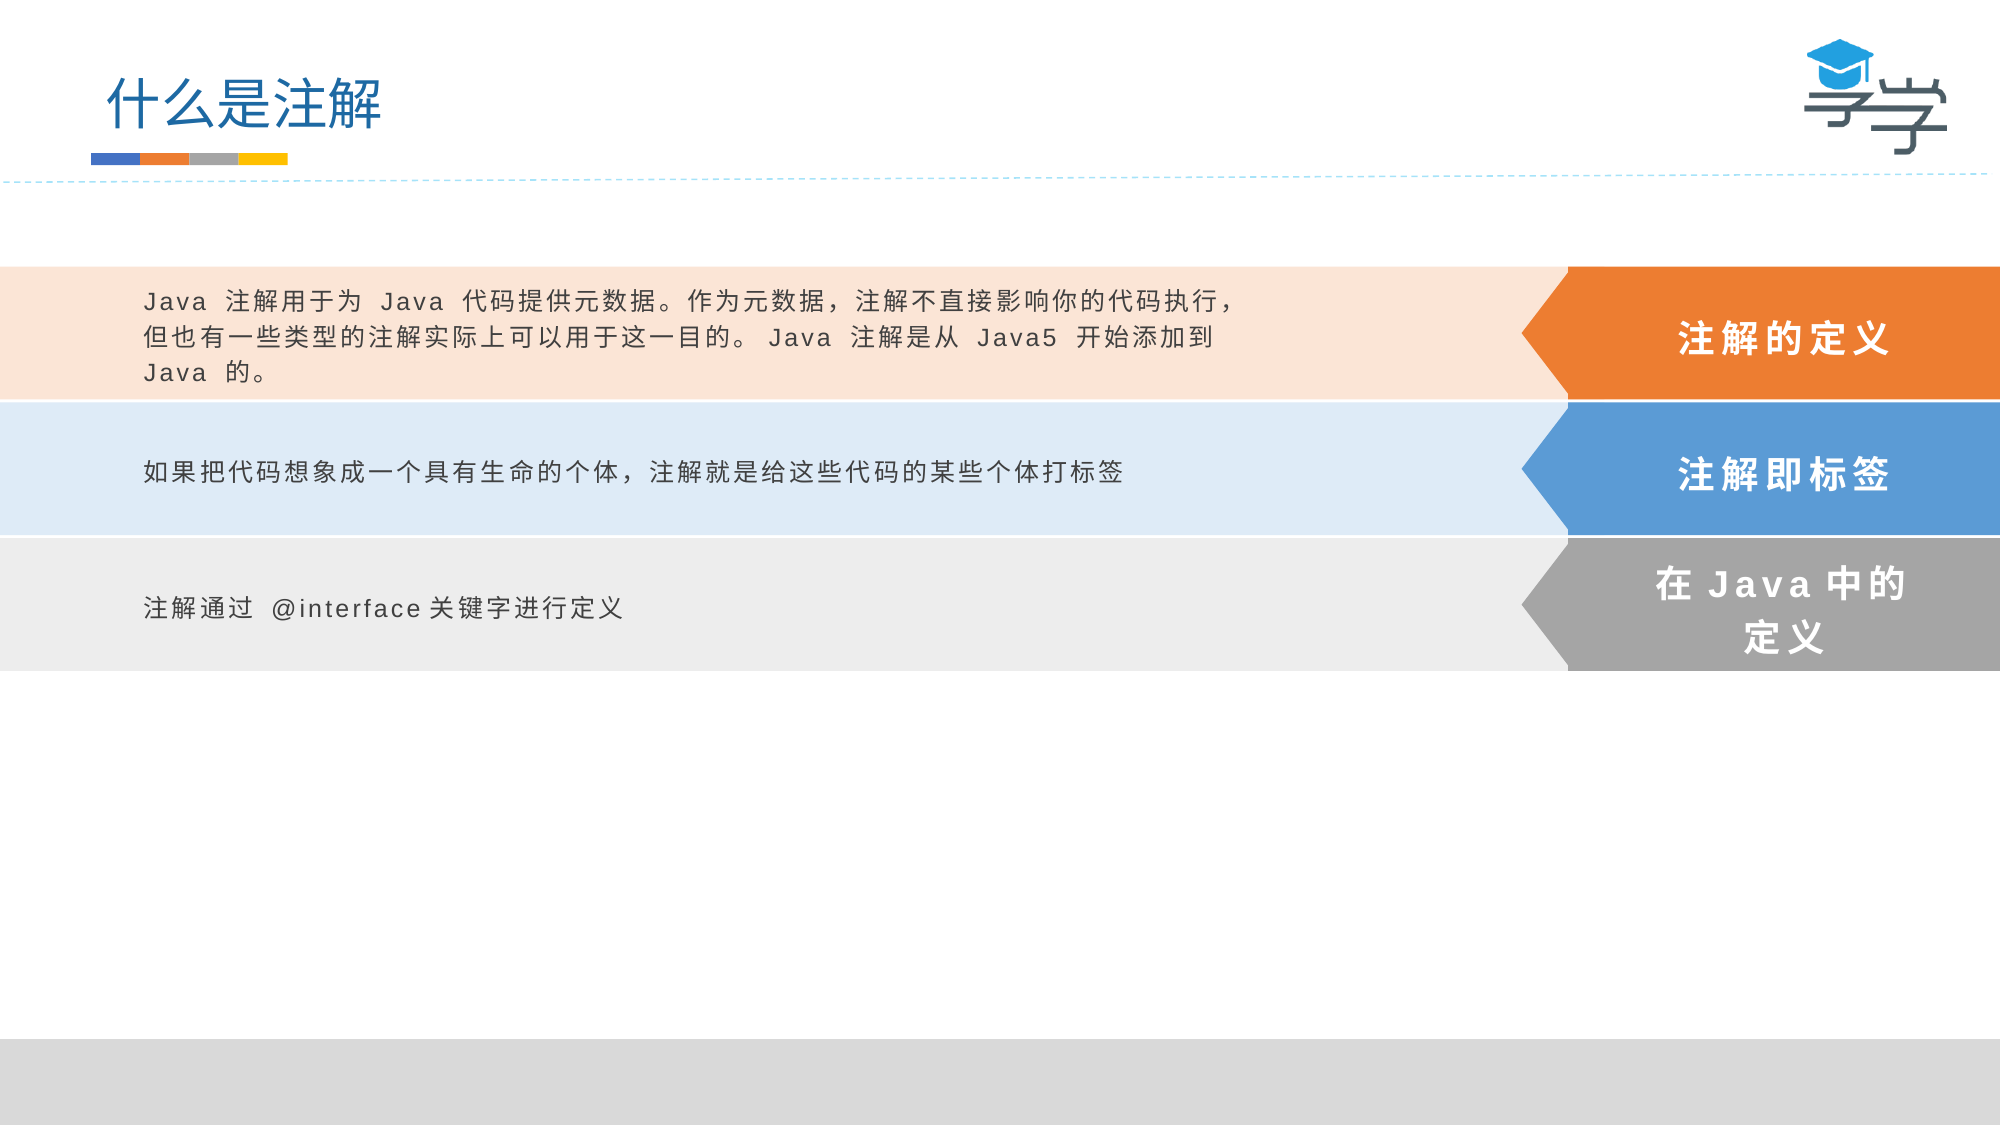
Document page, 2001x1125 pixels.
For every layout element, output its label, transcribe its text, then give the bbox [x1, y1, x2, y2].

text_box Java 注解用于为 Java 代码提供元数据。作为元数据，注解不直接影响你的代码执行，但也有一些类型的注解实际上可以用于这一目的。Java 注解是从 Java5 开始添加到 Java 的。 [129, 270, 1256, 396]
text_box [0, 173, 1993, 183]
text_box [0, 537, 1567, 672]
text_box [1520, 269, 1570, 397]
text_box [1567, 537, 2000, 672]
text_box 在Java中的定义 [1628, 538, 1940, 671]
text_box [1520, 405, 1570, 533]
text_box [1567, 401, 2000, 536]
text_box [1567, 266, 2000, 400]
picture [1799, 20, 1952, 173]
text_box 注解即标签 [1628, 402, 1940, 536]
text_box 注解通过 @interface关键字进行定义 [129, 542, 1256, 667]
text_box [0, 266, 1567, 400]
text_box 如果把代码想象成一个具有生命的个体，注解就是给这些代码的某些个体打标签 [129, 406, 1256, 531]
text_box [90, 152, 288, 166]
text_box [0, 401, 1567, 536]
text_box 什么是注解 [91, 61, 508, 144]
text_box [1520, 540, 1570, 669]
text_box 注解的定义 [1628, 267, 1940, 399]
